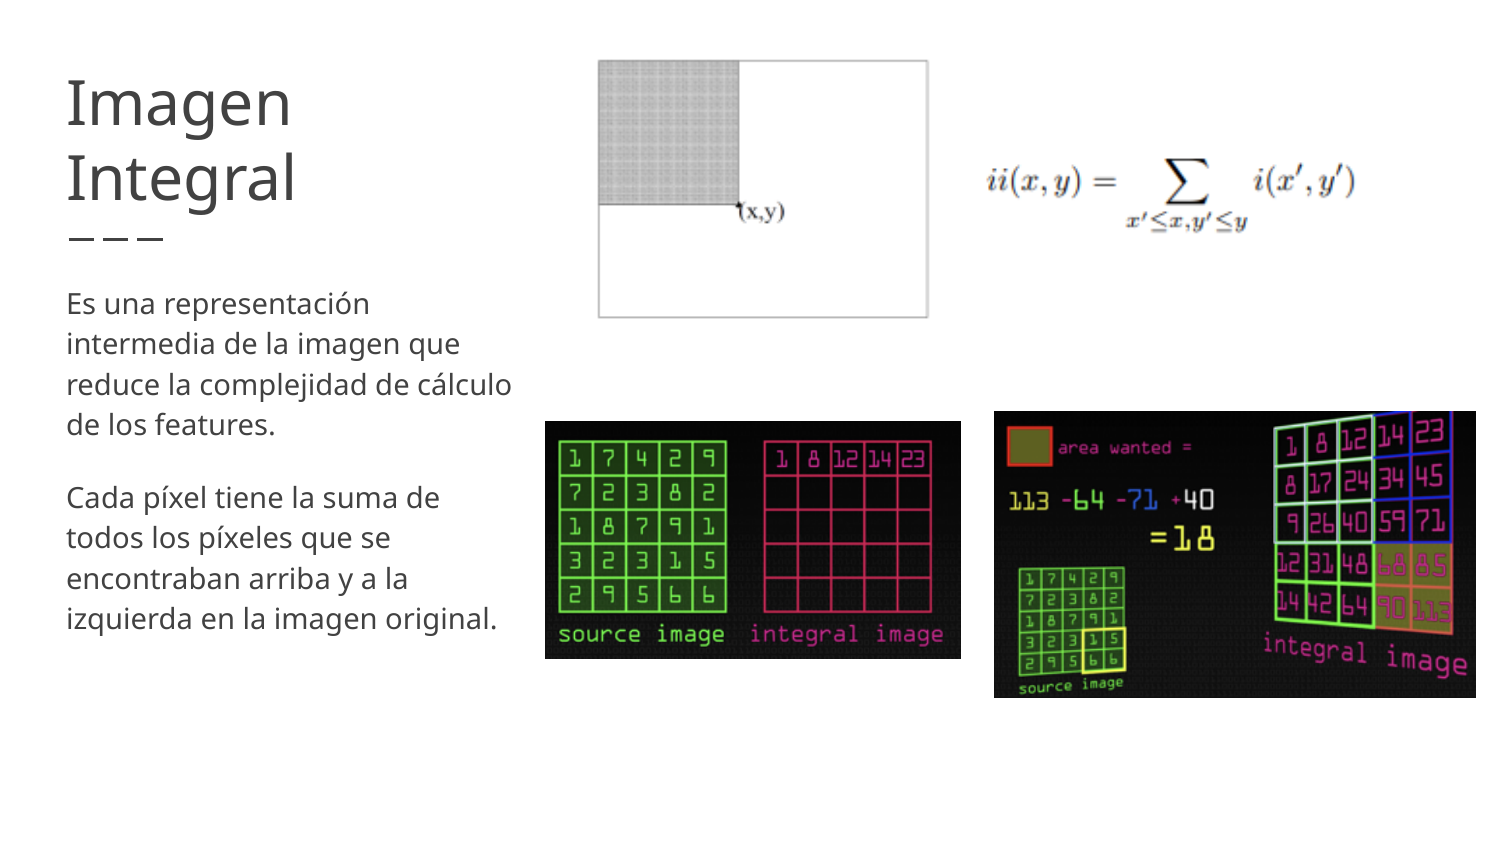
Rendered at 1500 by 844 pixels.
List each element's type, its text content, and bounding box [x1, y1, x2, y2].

title Imagen Integral [51, 103, 512, 228]
picture [592, 46, 942, 333]
list Es una representación intermedia de la imagen que reduce la complejidad de cálculo de los features. Cada píxel tiene la suma de todos los píxeles que se encontraban arriba y a la izquierda en la imagen original. [51, 265, 533, 781]
picture [993, 411, 1476, 698]
picture [959, 130, 1391, 249]
picture [545, 421, 961, 659]
